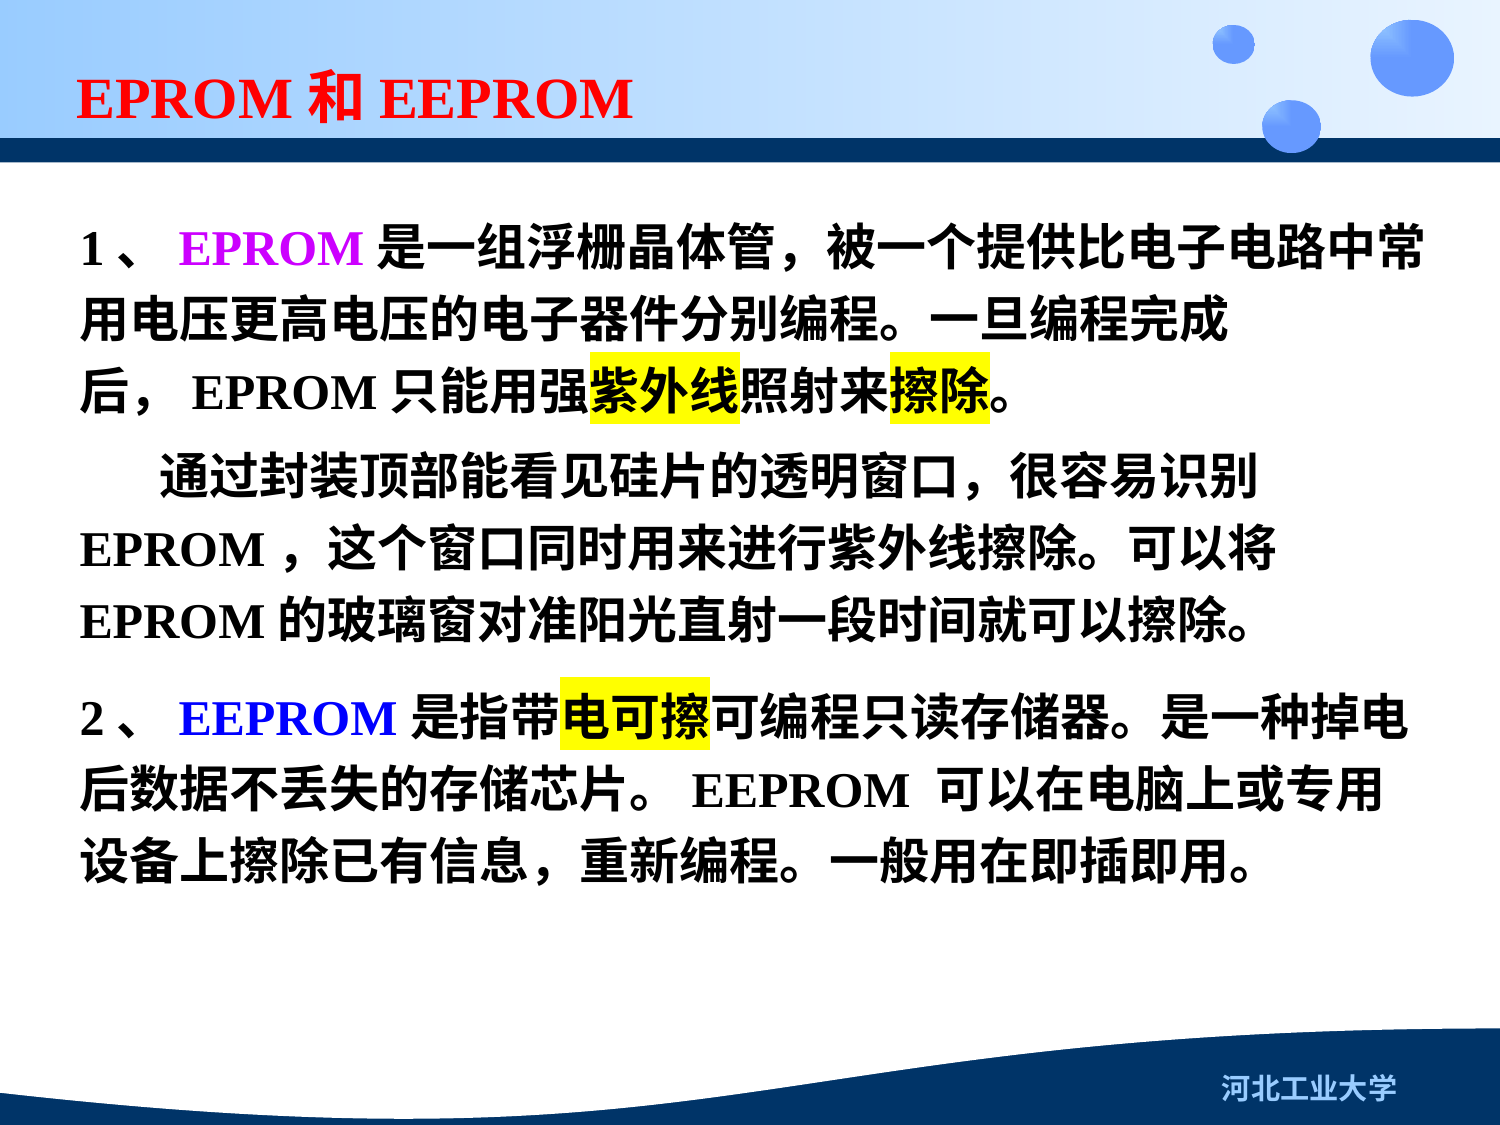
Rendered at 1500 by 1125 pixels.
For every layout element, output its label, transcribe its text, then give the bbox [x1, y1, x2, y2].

footer 河北工业大学 [962, 1062, 1413, 1113]
text_box 1、EPROM是一组浮栅晶体管，被一个提供比电子电路中常用电压更高电压的电子器件分别编程。一旦编程完成后，EPROM只能用强紫外线照射来擦除。 通过封装顶部能看见硅片的透明窗口，很容易识别EPROM，这个窗口同时用来进行紫外线擦除。可以将EPROM的玻璃窗对准阳光直射一段时间就可以擦除。 2、EEPROM是指带电可擦可编程只读存储器。是一种掉电后数据不丢失的存储芯片。EEPROM 可以在电脑上或专用设备上擦除已有信息，重新编程。一般用在即插即用。 [64, 196, 1447, 981]
text_box EPROM和EEPROM [61, 52, 818, 138]
